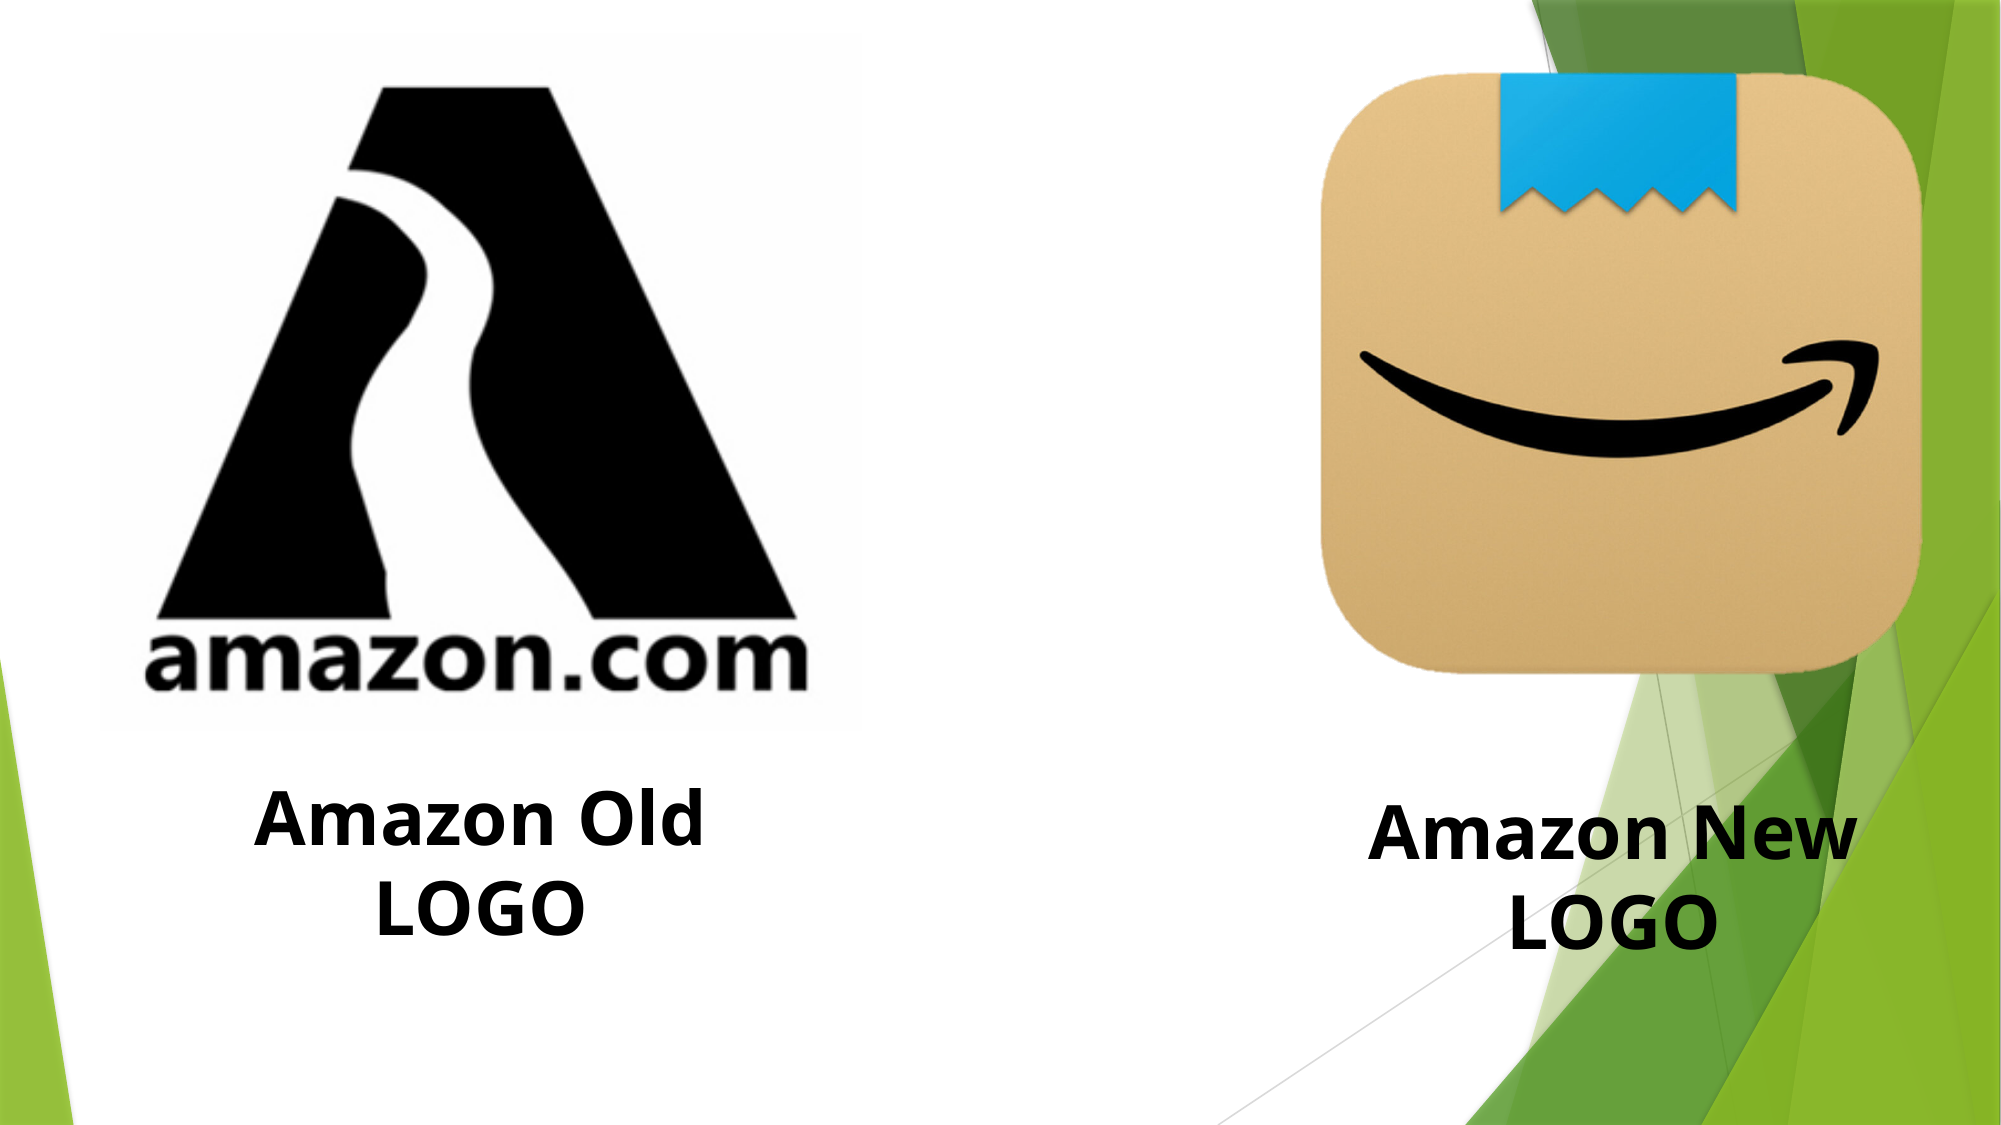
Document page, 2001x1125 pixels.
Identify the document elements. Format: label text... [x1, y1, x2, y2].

text_box Amazon Old LOGO [141, 762, 821, 958]
text_box Amazon New LOGO [1247, 776, 1980, 972]
picture [99, 32, 863, 732]
picture [1281, 59, 1946, 705]
